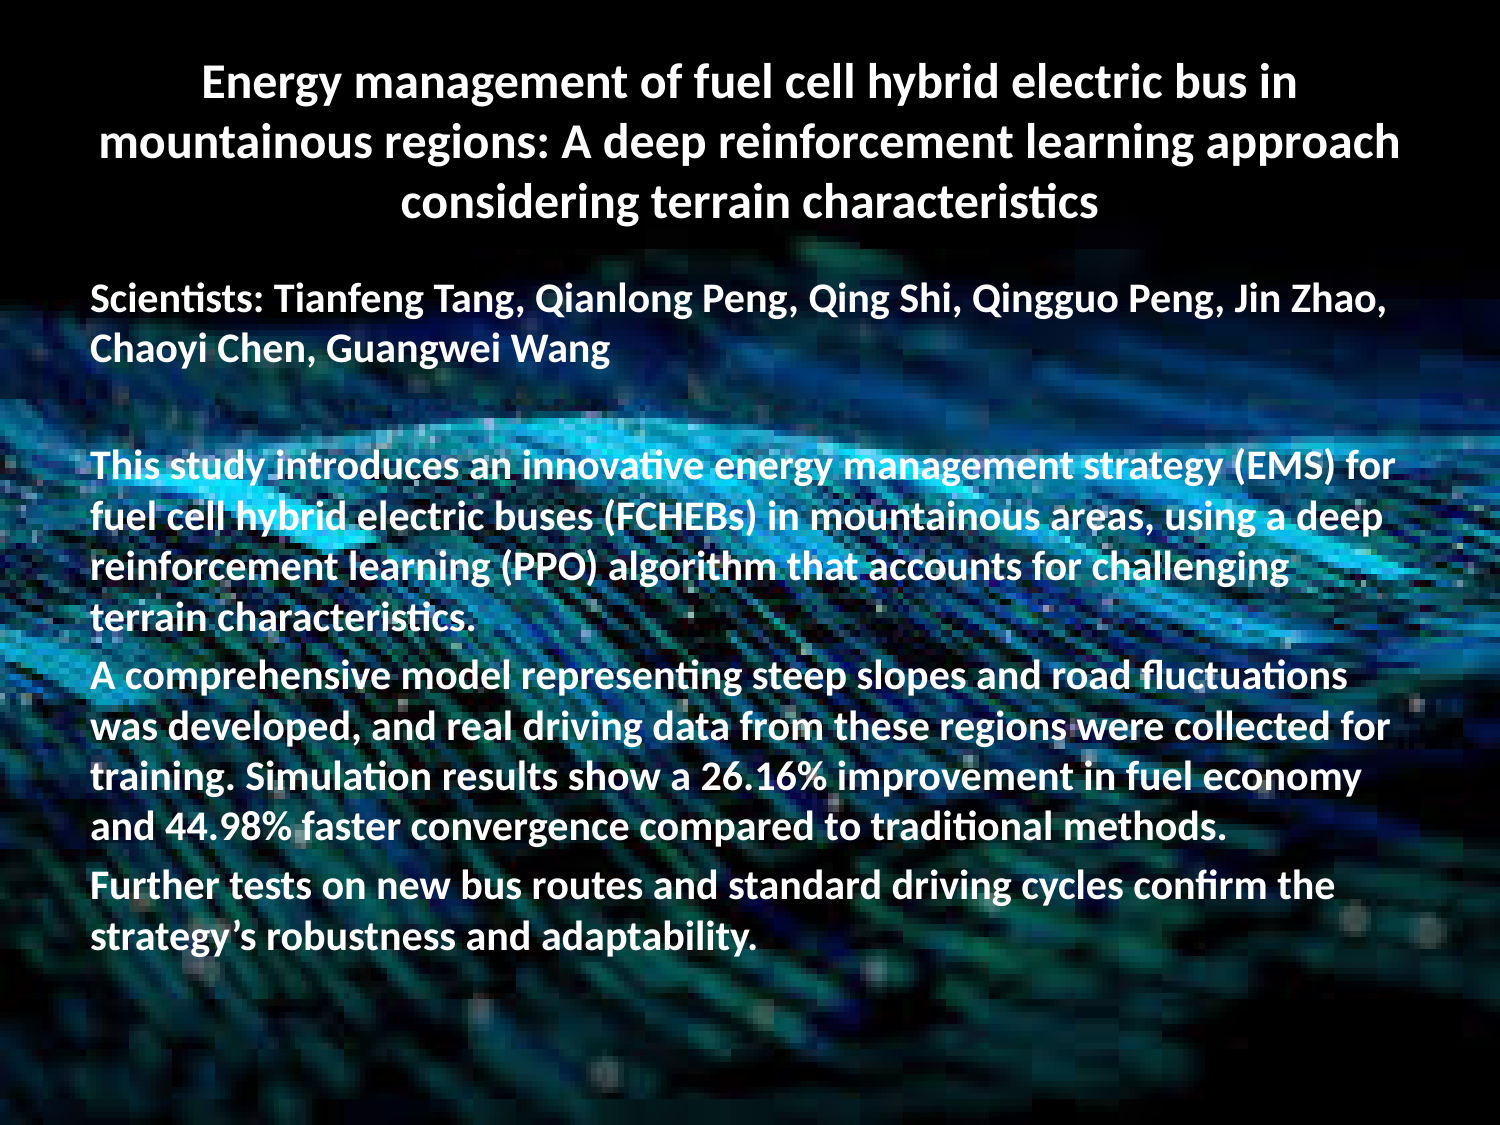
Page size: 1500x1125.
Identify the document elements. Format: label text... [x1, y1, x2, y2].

title Energy management of fuel cell hybrid electric bus in mountainous regions: A deep reinforcement learning approach considering terrain characteristics [75, 45, 1425, 233]
list Scientists: Tianfeng Tang, Qianlong Peng, Qing Shi, Qingguo Peng, Jin Zhao, Chaoyi Chen, Guangwei Wang This study introduces an innovative energy management strategy (EMS) for fuel cell hybrid electric buses (FCHEBs) in mountainous areas, using a deep reinforcement learning (PPO) algorithm that accounts for challenging terrain characteristics. A comprehensive model representing steep slopes and road fluctuations was developed, and real driving data from these regions were collected for training. Simulation results show a 26.16% improvement in fuel economy and 44.98% faster convergence compared to traditional methods. Further tests on new bus routes and standard driving cycles confirm the strategy’s robustness and adaptability. [75, 262, 1425, 1005]
